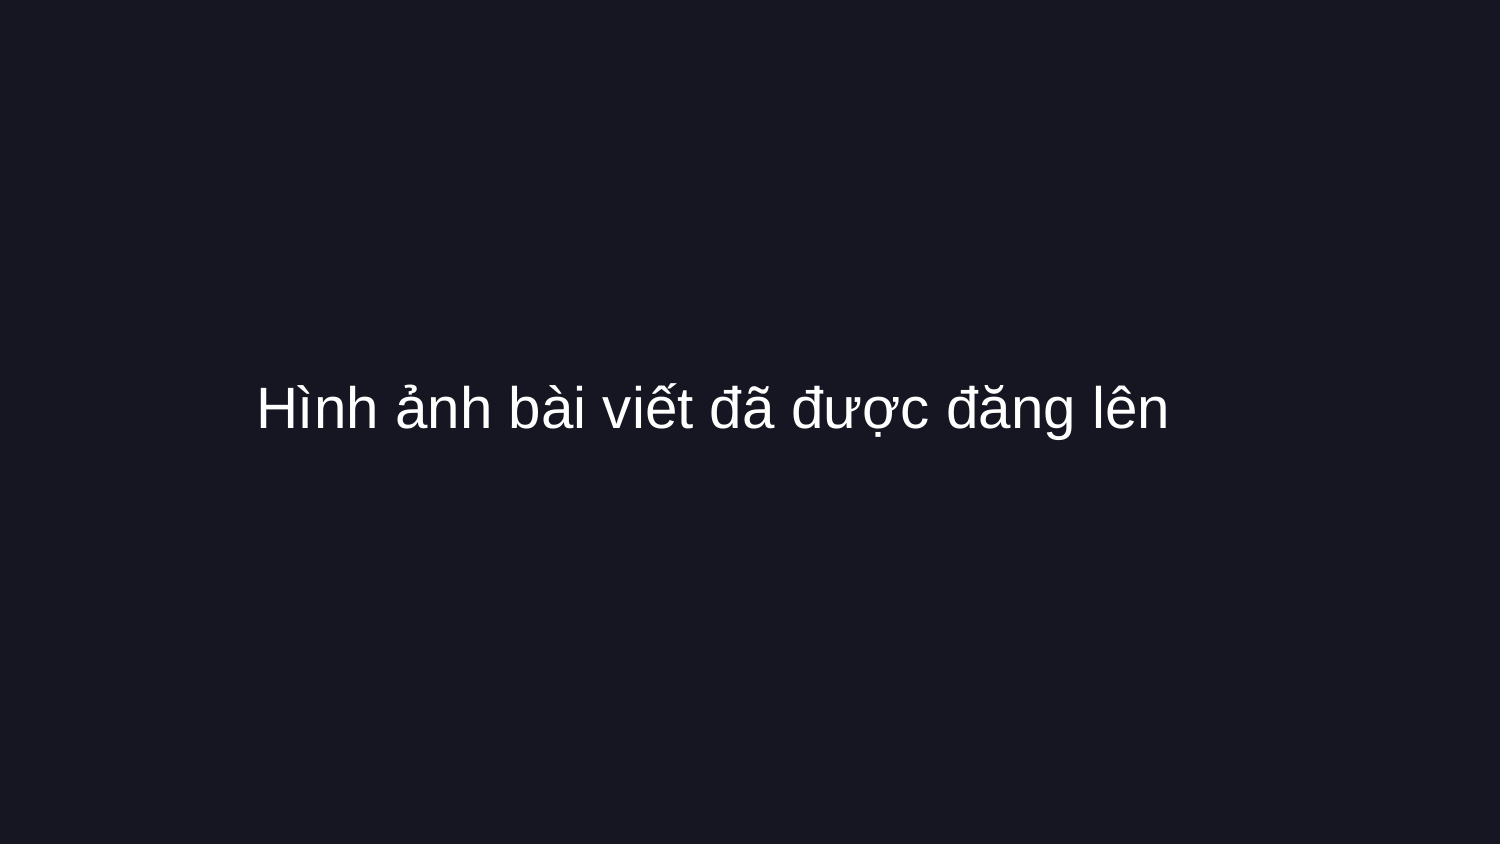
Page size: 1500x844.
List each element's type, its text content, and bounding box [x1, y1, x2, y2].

text_box Hình ảnh bài viết đã được đăng lên [241, 362, 1187, 448]
